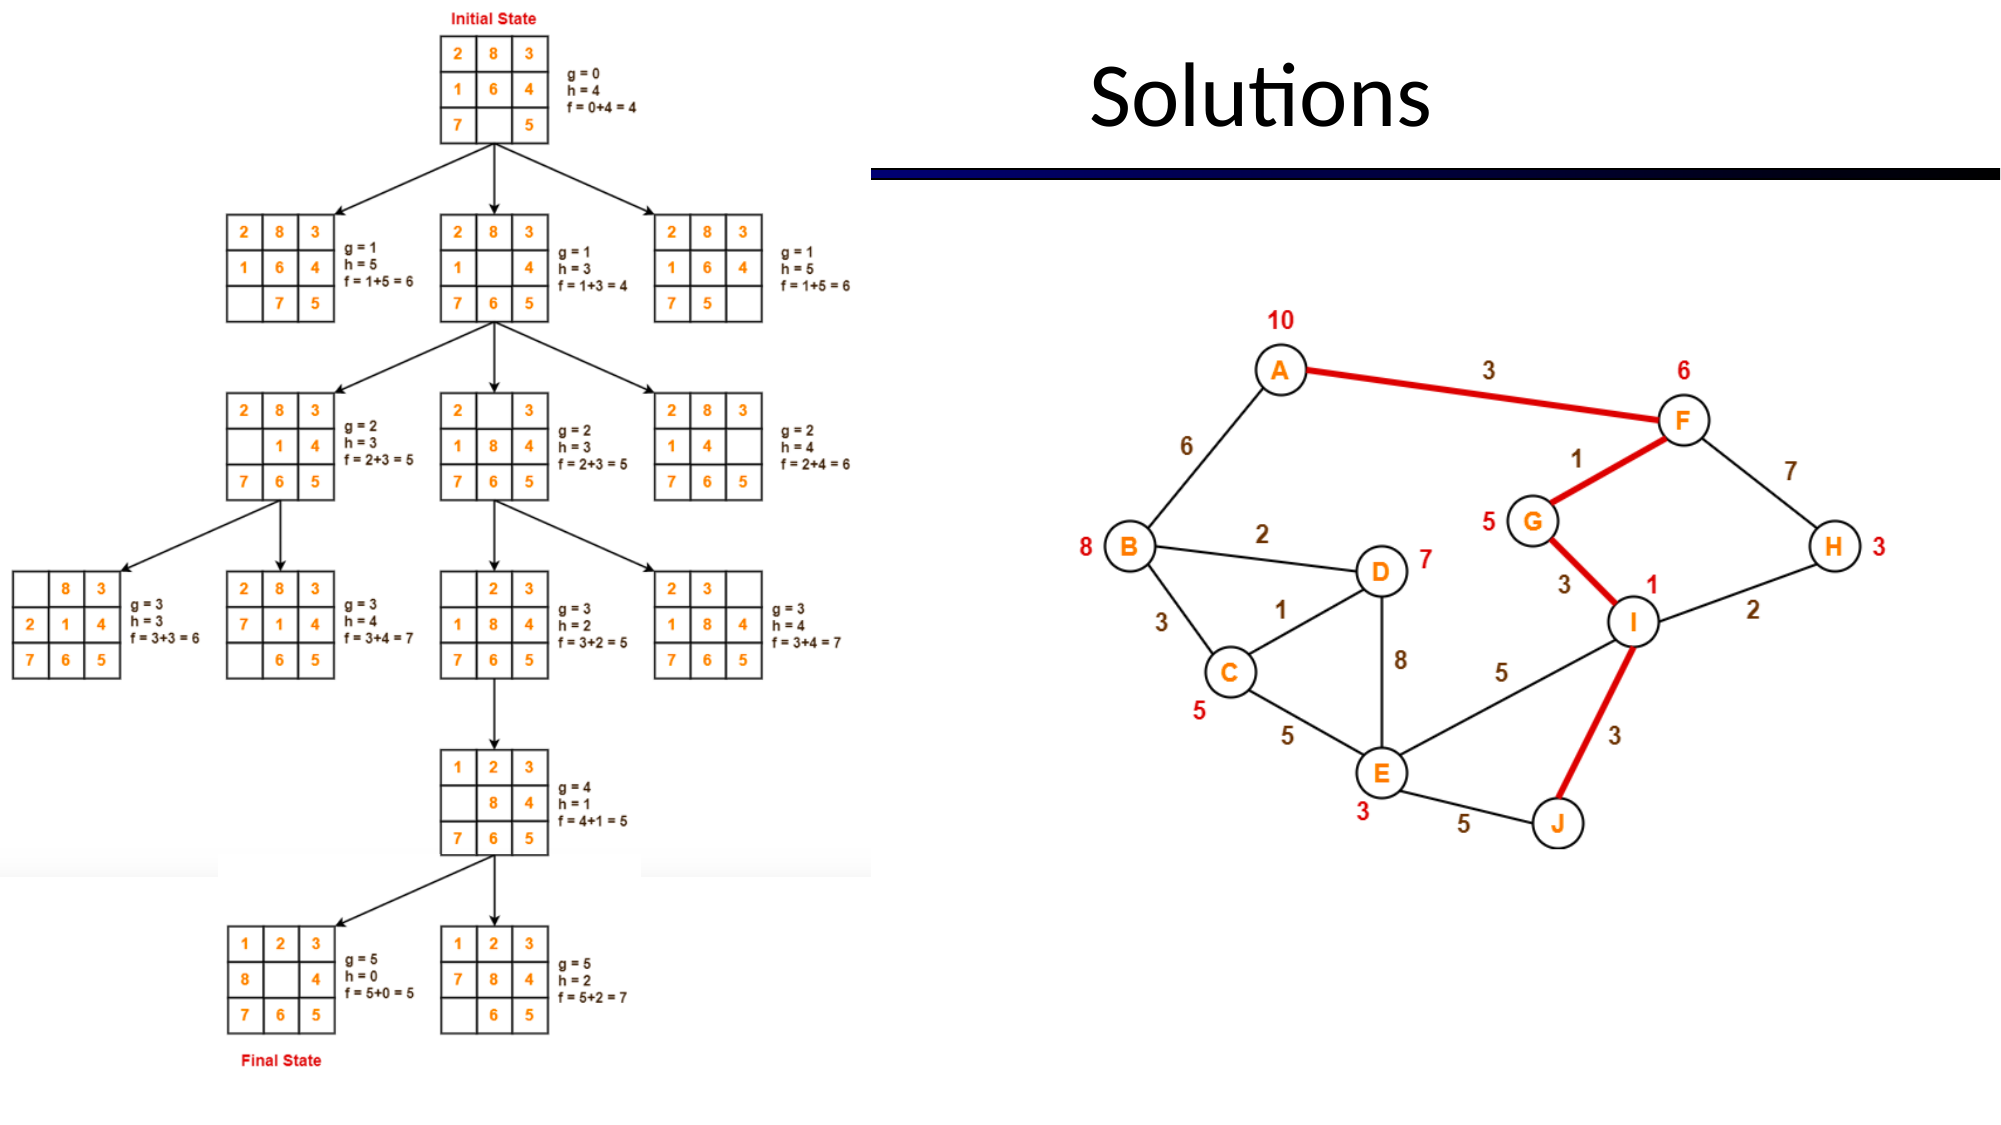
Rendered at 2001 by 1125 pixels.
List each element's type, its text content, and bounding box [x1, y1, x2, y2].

picture [1034, 280, 1934, 877]
title Solutions [873, 0, 2000, 184]
picture [0, 0, 871, 1098]
